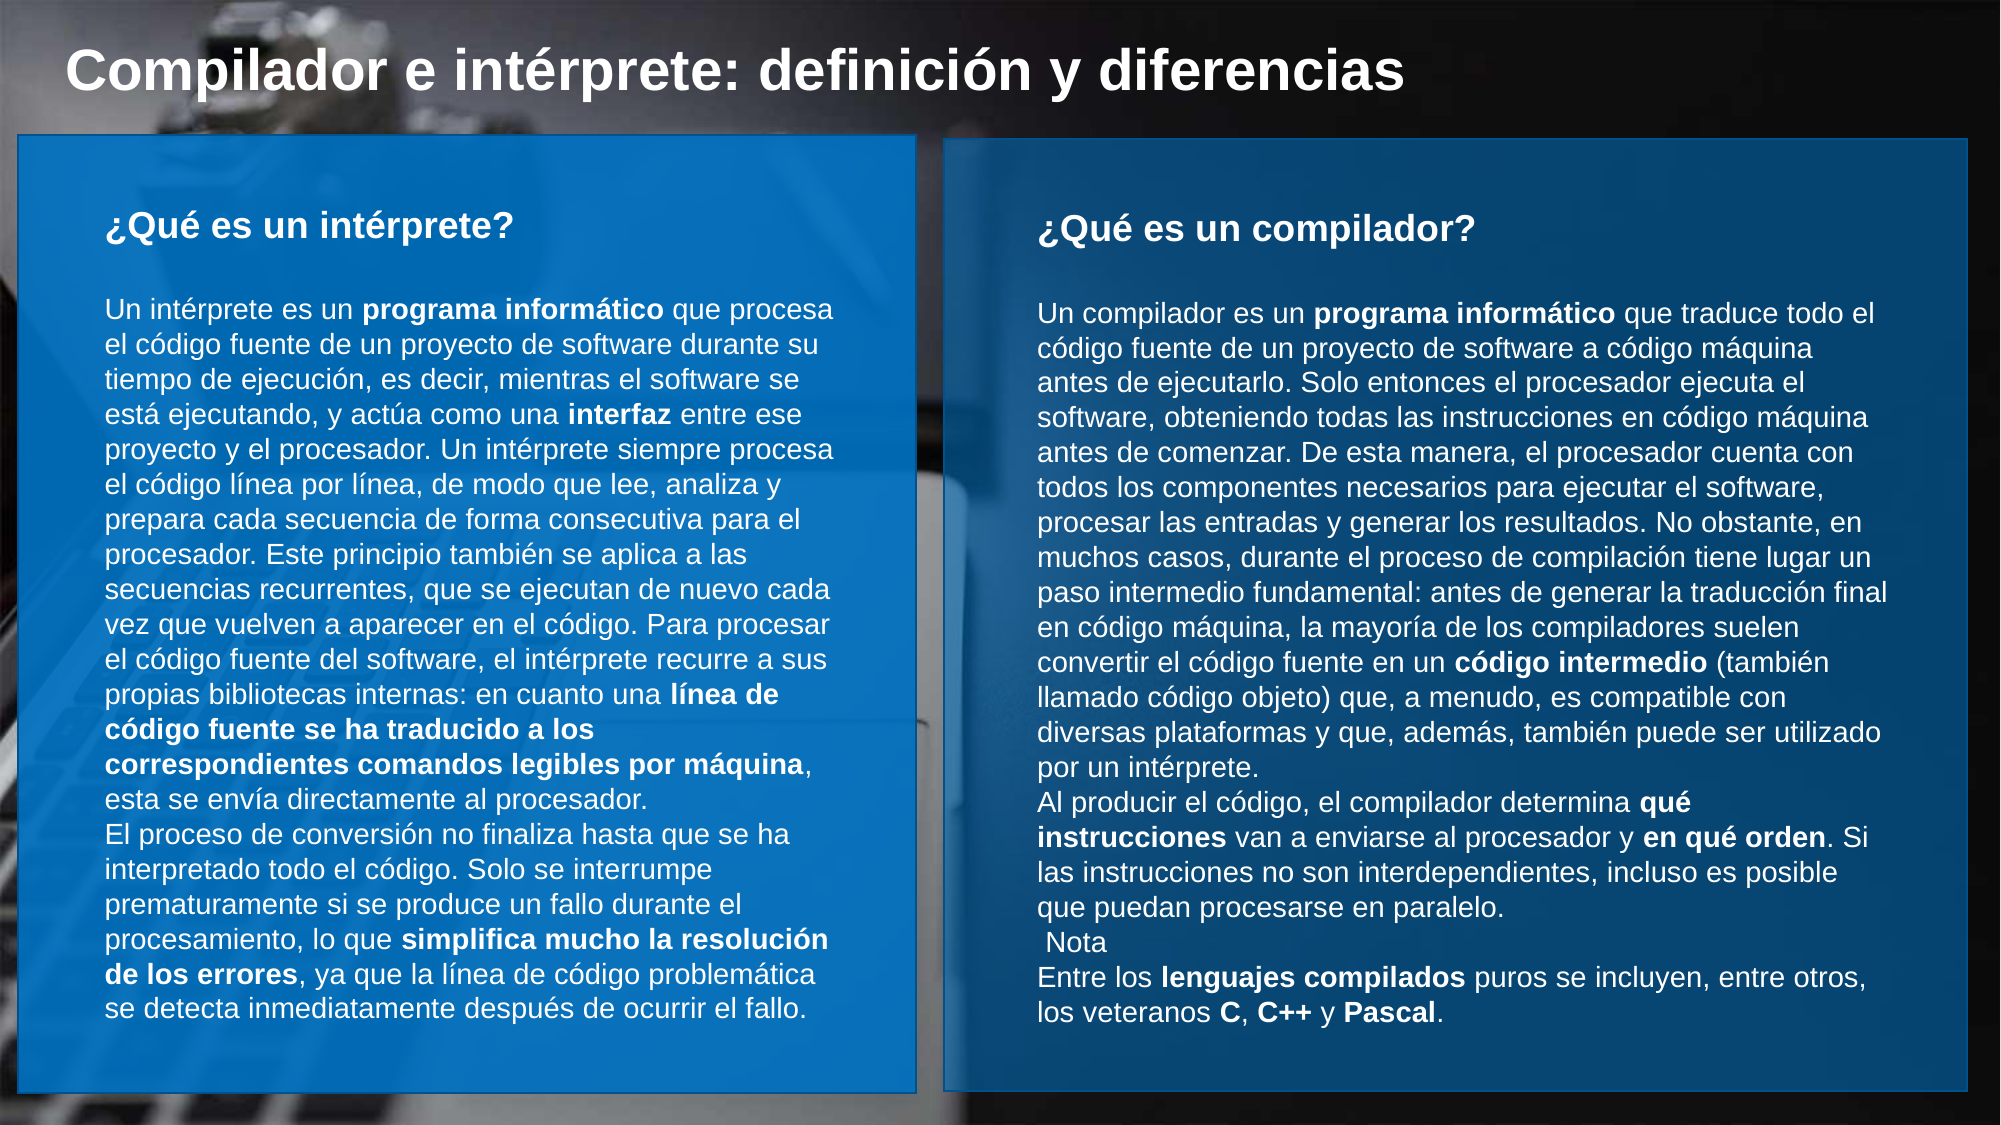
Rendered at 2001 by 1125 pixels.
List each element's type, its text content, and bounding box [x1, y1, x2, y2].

text_box [17, 135, 916, 1093]
text_box ¿Qué es un intérprete? Un intérprete es un programa informático que procesa el código fuente de un proyecto de software durante su tiempo de ejecución, es decir, mientras el software se está ejecutando, y actúa como una interfaz entre ese proyecto y el procesador. Un intérprete siempre procesa el código línea por línea, de modo que lee, analiza y prepara cada secuencia de forma consecutiva para el procesador. Este principio también se aplica a las secuencias recurrentes, que se ejecutan de nuevo cada vez que vuelven a aparecer en el código. Para procesar el código fuente del software, el intérprete recurre a sus propias bibliotecas internas: en cuanto una línea de código fuente se ha traducido a los correspondientes comandos legibles por máquina, esta se envía directamente al procesador. El proceso de conversión no finaliza hasta que se ha interpretado todo el código. Solo se interrumpe prematuramente si se produce un fallo durante el procesamiento, lo que simplifica mucho la resolución de los errores, ya que la línea de código problemática se detecta inmediatamente después de ocurrir el fallo. [89, 193, 861, 1032]
text_box Compilador e intérprete: definición y diferencias [50, 24, 1438, 111]
picture [0, 0, 2001, 1125]
text_box [944, 138, 1968, 1092]
text_box ¿Qué es un compilador? Un compilador es un programa informático que traduce todo el código fuente de un proyecto de software a código máquina antes de ejecutarlo. Solo entonces el procesador ejecuta el software, obteniendo todas las instrucciones en código máquina antes de comenzar. De esta manera, el procesador cuenta con todos los componentes necesarios para ejecutar el software, procesar las entradas y generar los resultados. No obstante, en muchos casos, durante el proceso de compilación tiene lugar un paso intermedio fundamental: antes de generar la traducción final en código máquina, la mayoría de los compiladores suelen convertir el código fuente en un código intermedio (también llamado código objeto) que, a menudo, es compatible con diversas plataformas y que, además, también puede ser utilizado por un intérprete. Al producir el código, el compilador determina qué instrucciones van a enviarse al procesador y en qué orden. Si las instrucciones no son interdependientes, incluso es posible que puedan procesarse en paralelo. Nota Entre los lenguajes compilados puros se incluyen, entre otros, los veteranos C, C++ y Pascal. [1022, 196, 1906, 1035]
